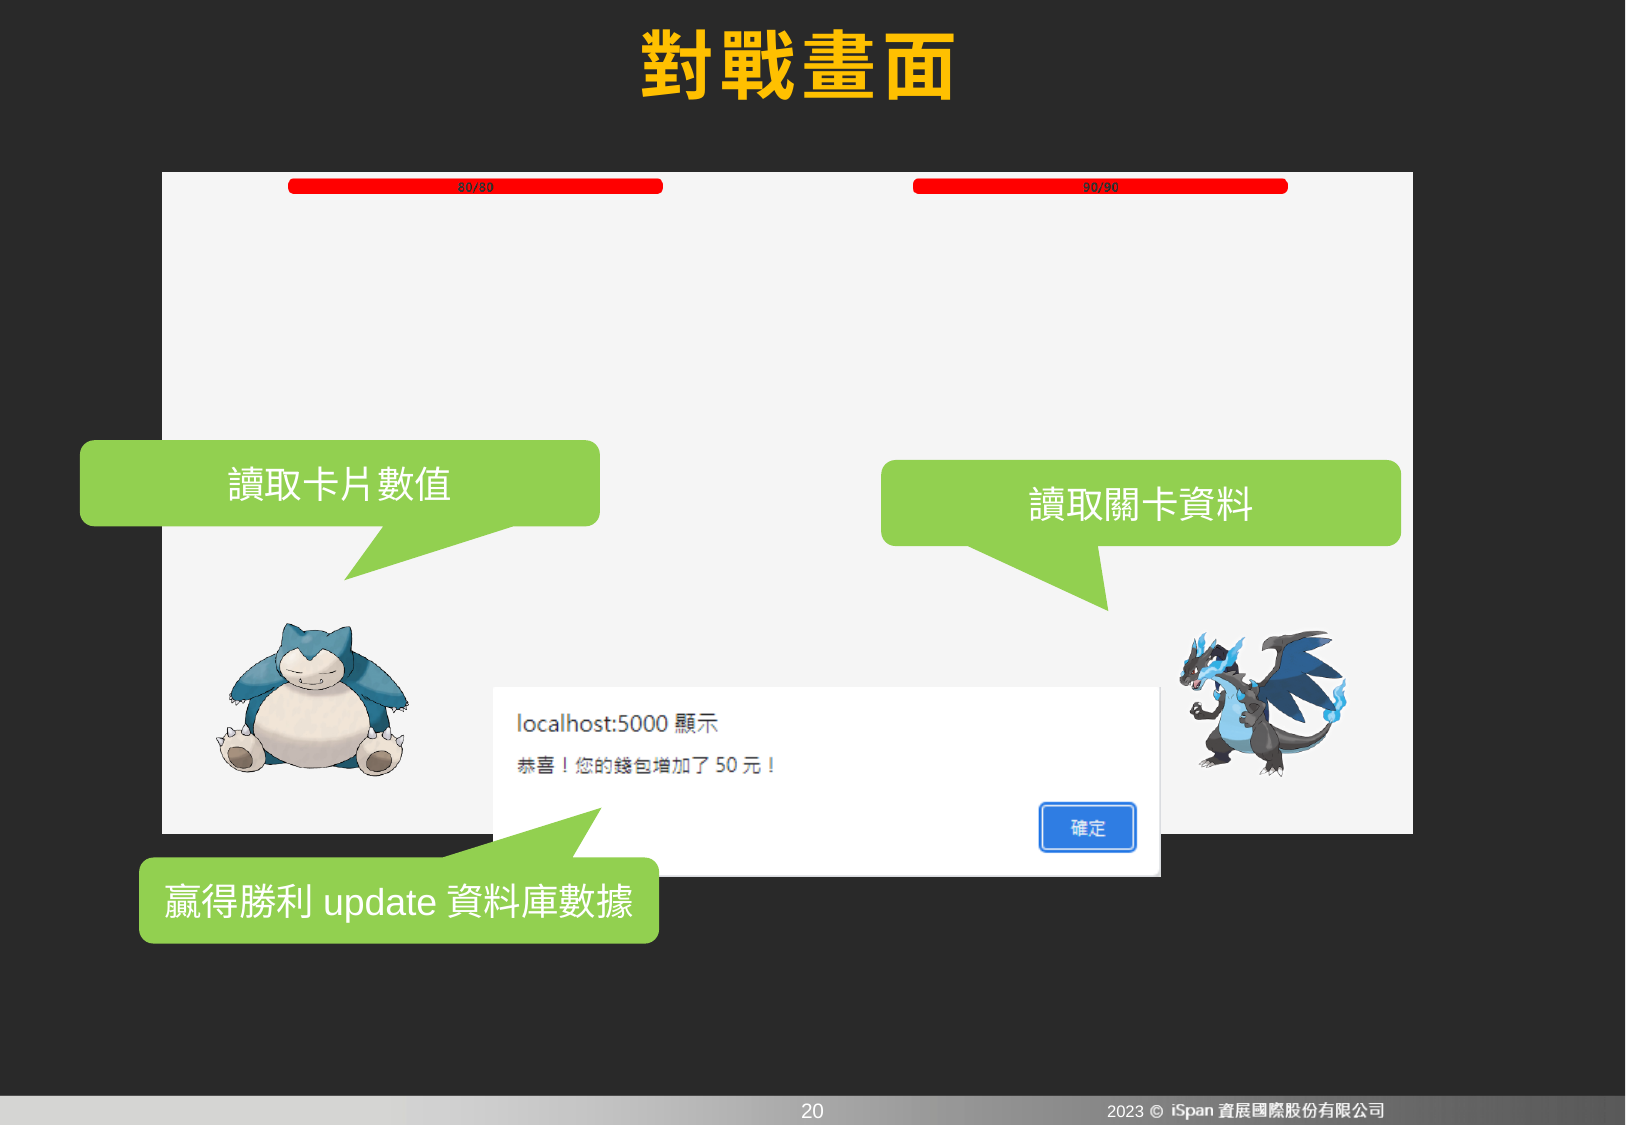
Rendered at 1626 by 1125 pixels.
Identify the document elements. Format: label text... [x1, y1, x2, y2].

slide_number 2023 [1092, 1096, 1191, 1125]
picture [0, 0, 1626, 1125]
text_box 對戰畫面 [0, 6, 1510, 120]
text_box 贏得勝利update資料庫數據 [138, 841, 660, 945]
text_box 讀取卡片數值 [79, 439, 162, 527]
